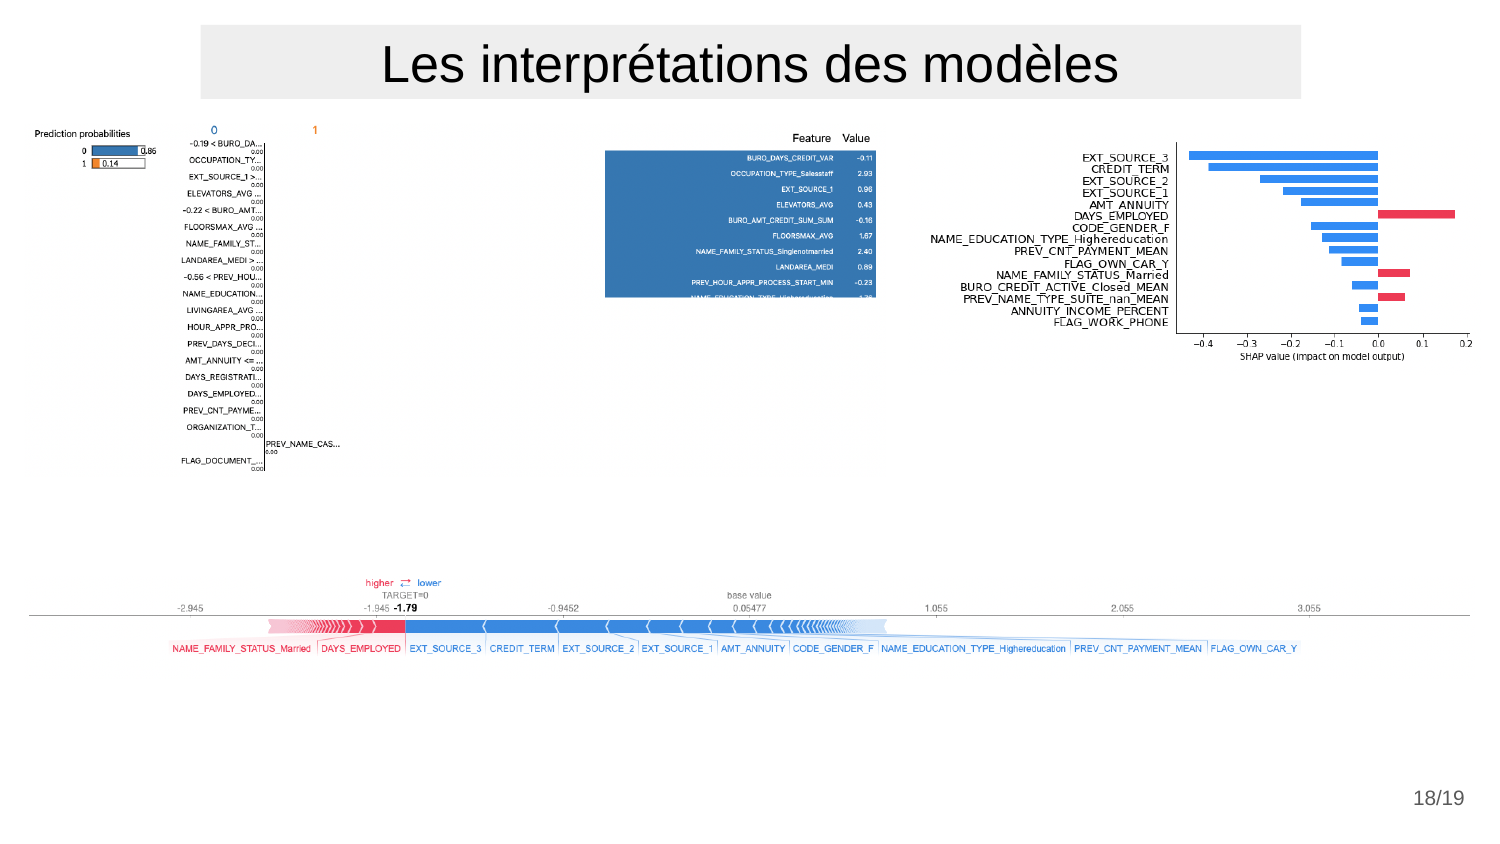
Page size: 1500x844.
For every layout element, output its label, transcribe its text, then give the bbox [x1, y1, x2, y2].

picture [907, 133, 1482, 376]
text_box Les interprétations des modèles [200, 24, 1302, 99]
picture [24, 576, 1476, 680]
picture [24, 123, 886, 478]
text_box ‹#›/19 [1389, 764, 1480, 830]
